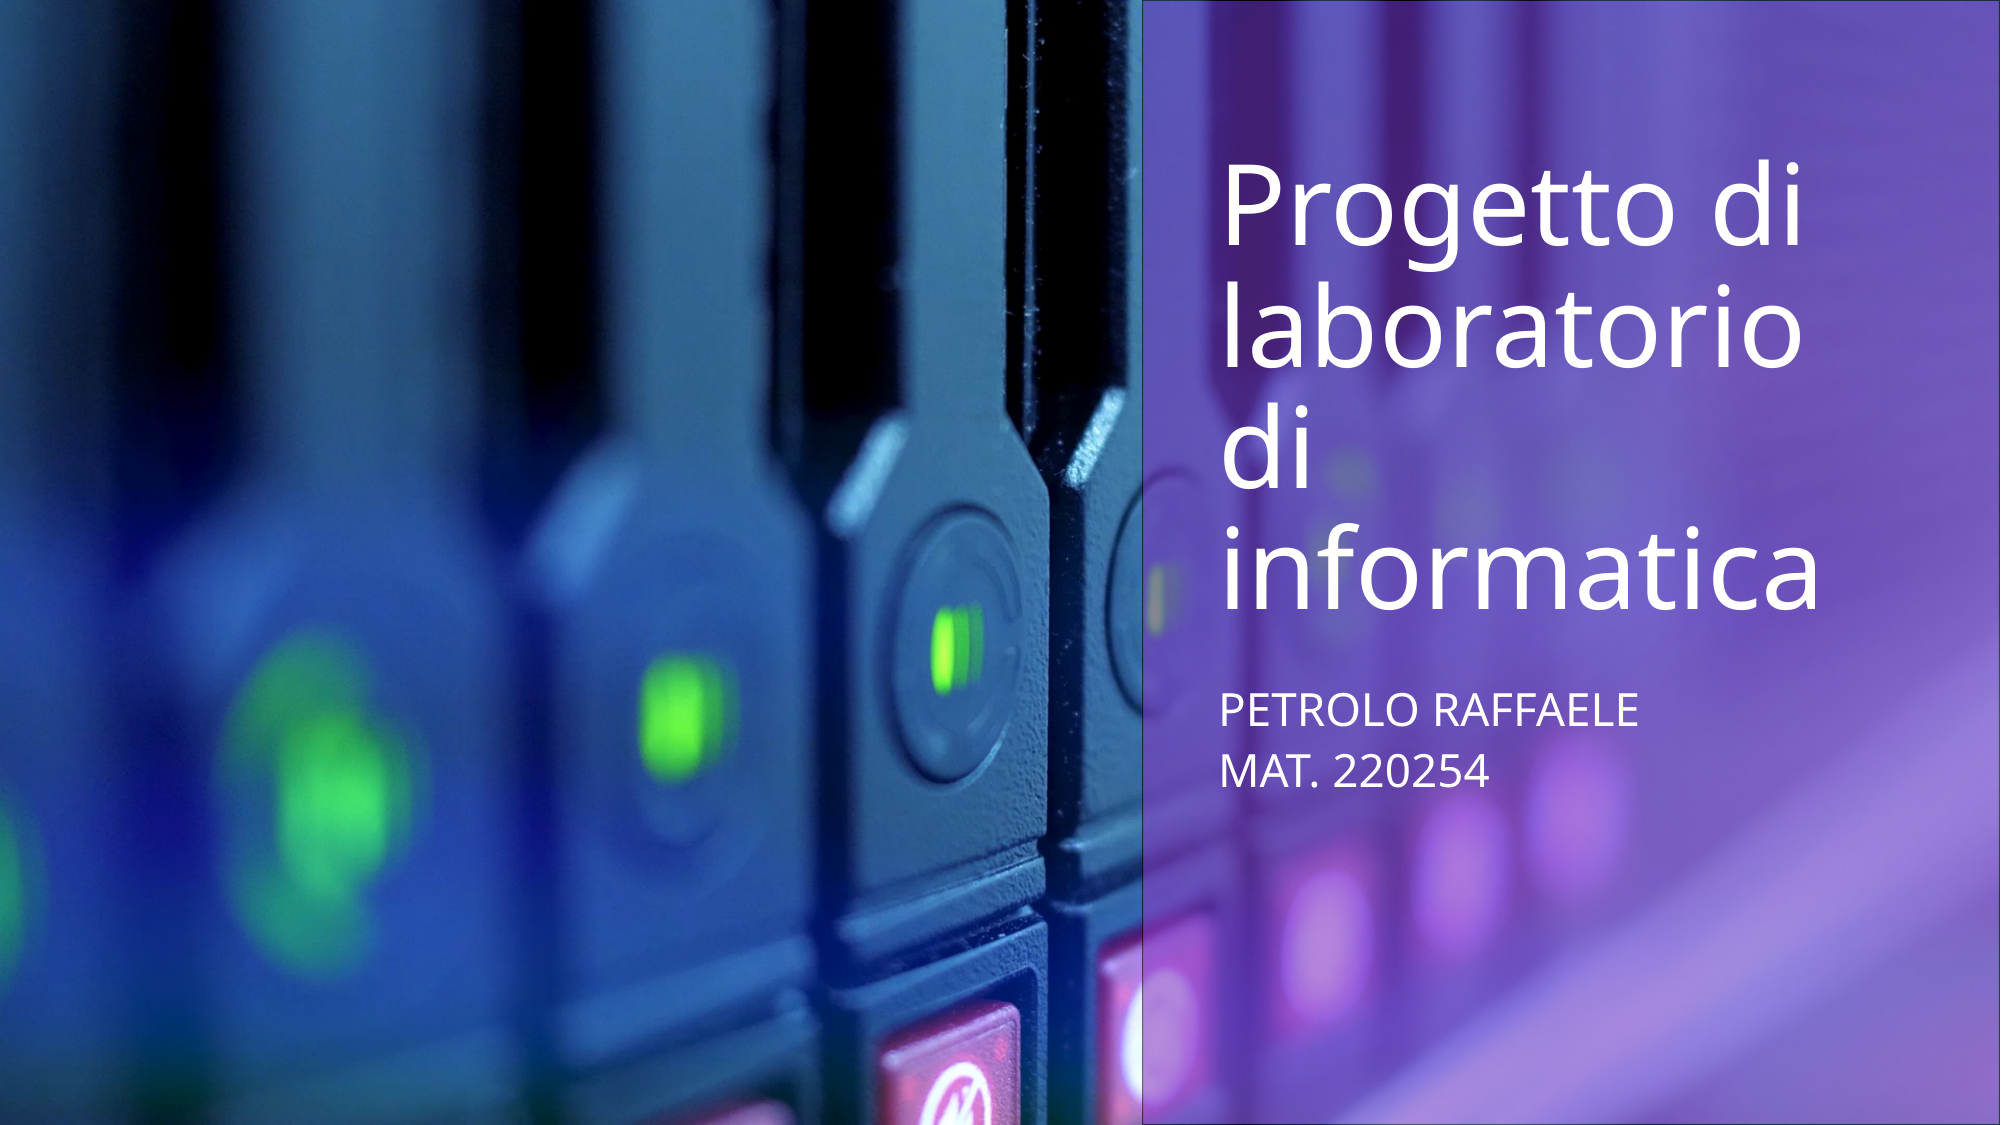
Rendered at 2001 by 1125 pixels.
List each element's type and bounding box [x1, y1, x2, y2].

text_box [0, 0, 2000, 1125]
